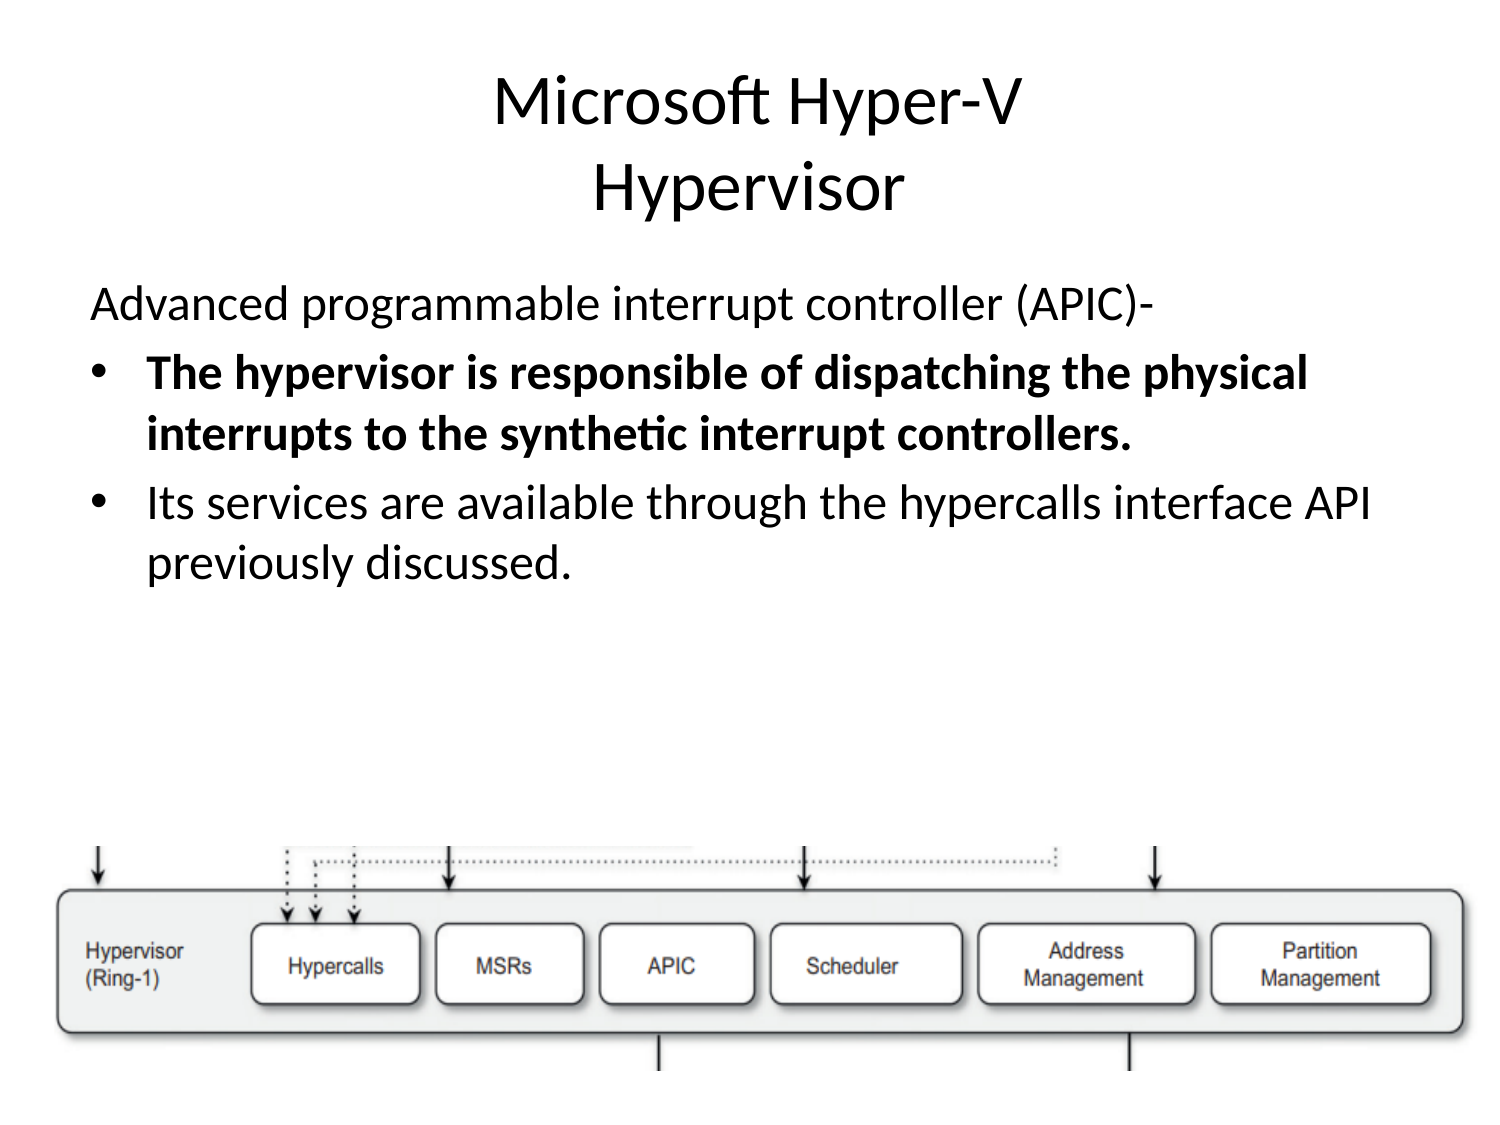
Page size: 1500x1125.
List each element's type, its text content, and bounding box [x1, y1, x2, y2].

list Advanced programmable interrupt controller (APIC)- The hypervisor is responsible of dispatching the physical interrupts to the synthetic interrupt controllers. Its services are available through the hypercalls interface API previously discussed. [75, 262, 1425, 844]
title Microsoft Hyper-V Hypervisor [75, 45, 1425, 233]
picture [0, 845, 1500, 1071]
